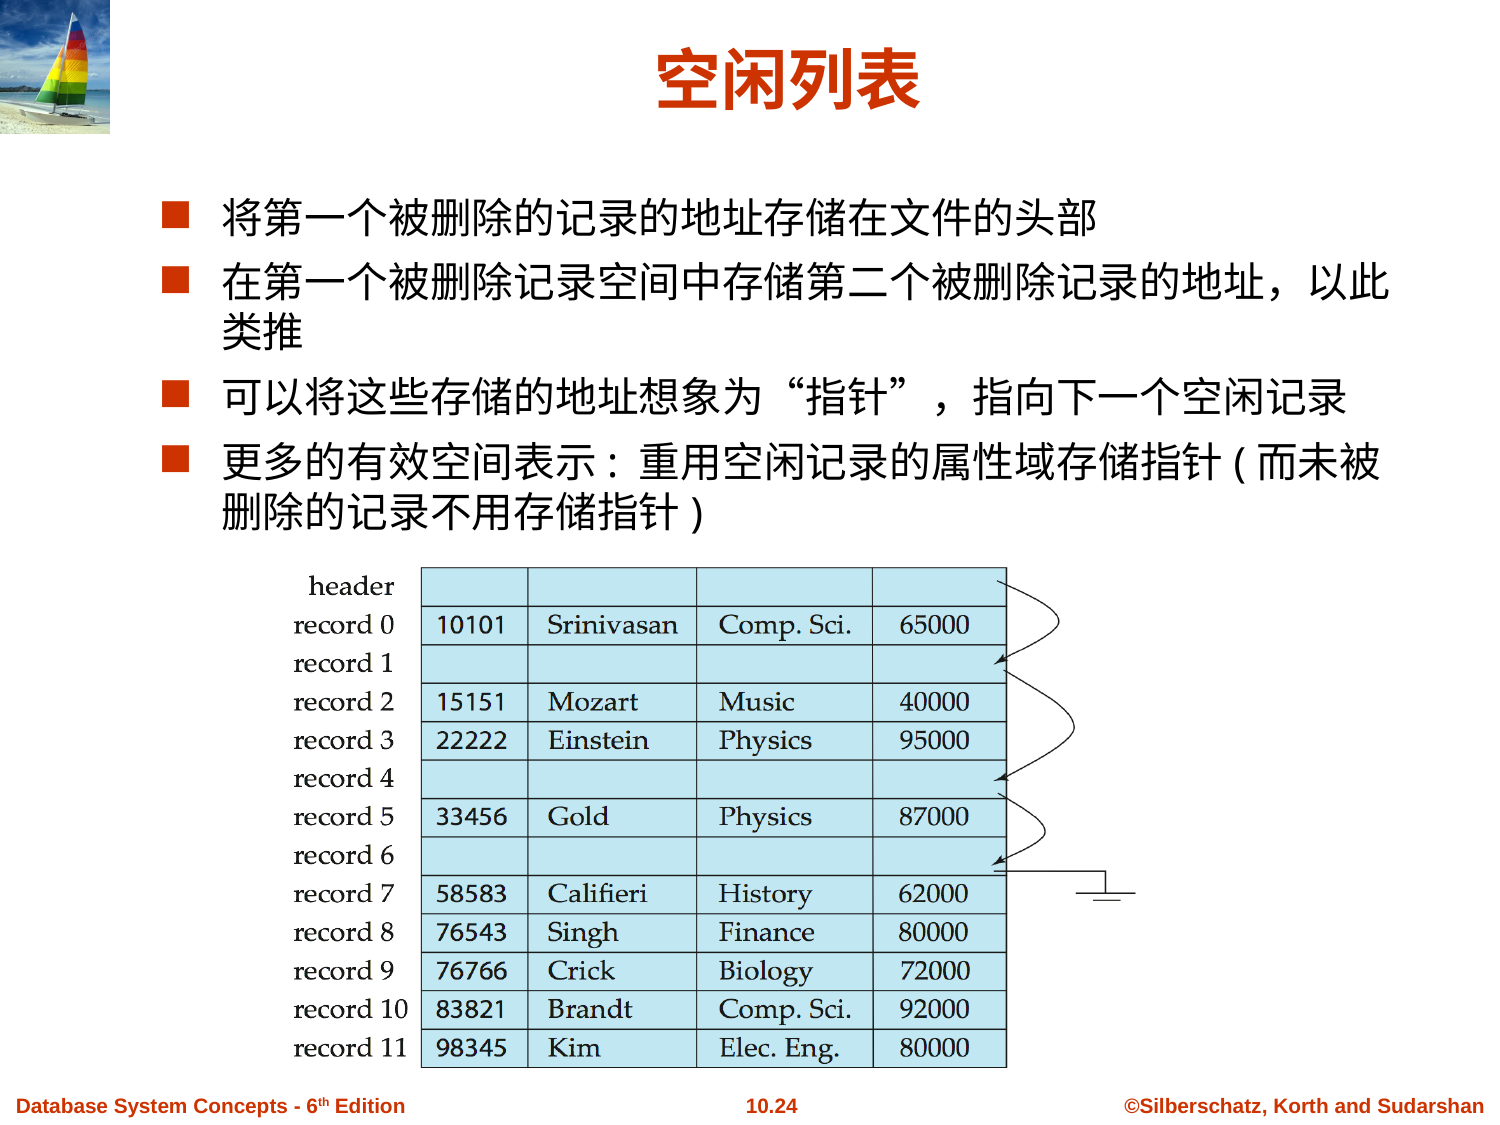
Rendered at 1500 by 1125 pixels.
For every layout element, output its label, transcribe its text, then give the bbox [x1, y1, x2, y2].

list 将第一个被删除的记录的地址存储在文件的头部 在第一个被删除记录空间中存储第二个被删除记录的地址，以此类推 可以将这些存储的地址想象为“指针”，指向下一个空闲记录 更多的有效空间表示: 重用空闲记录的属性域存储指针(而未被删除的记录不用存储指针) [150, 184, 1423, 585]
picture [293, 566, 1137, 1068]
title 空闲列表 [126, 25, 1451, 126]
picture [0, 0, 110, 134]
